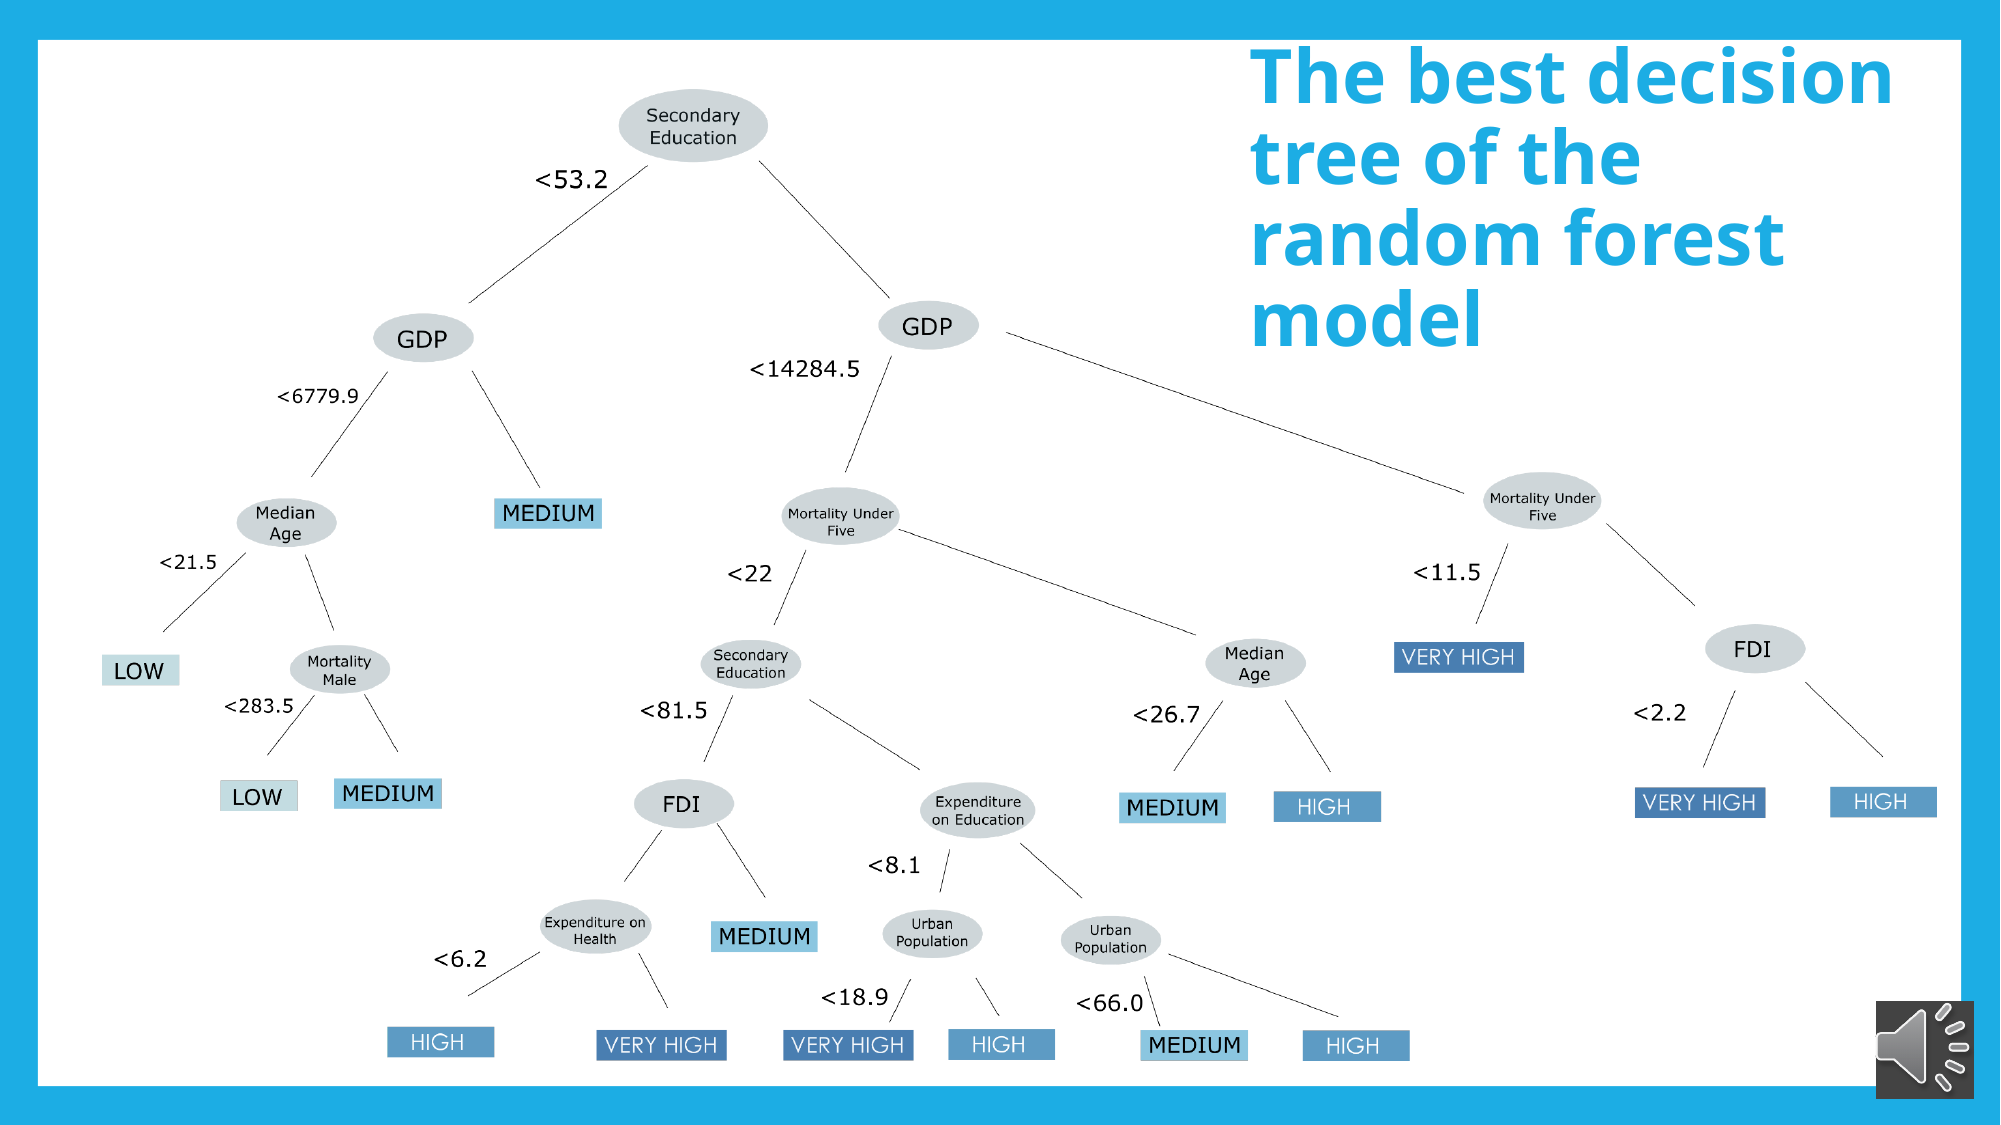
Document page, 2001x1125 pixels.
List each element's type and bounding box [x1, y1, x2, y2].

picture [102, 89, 1976, 1101]
